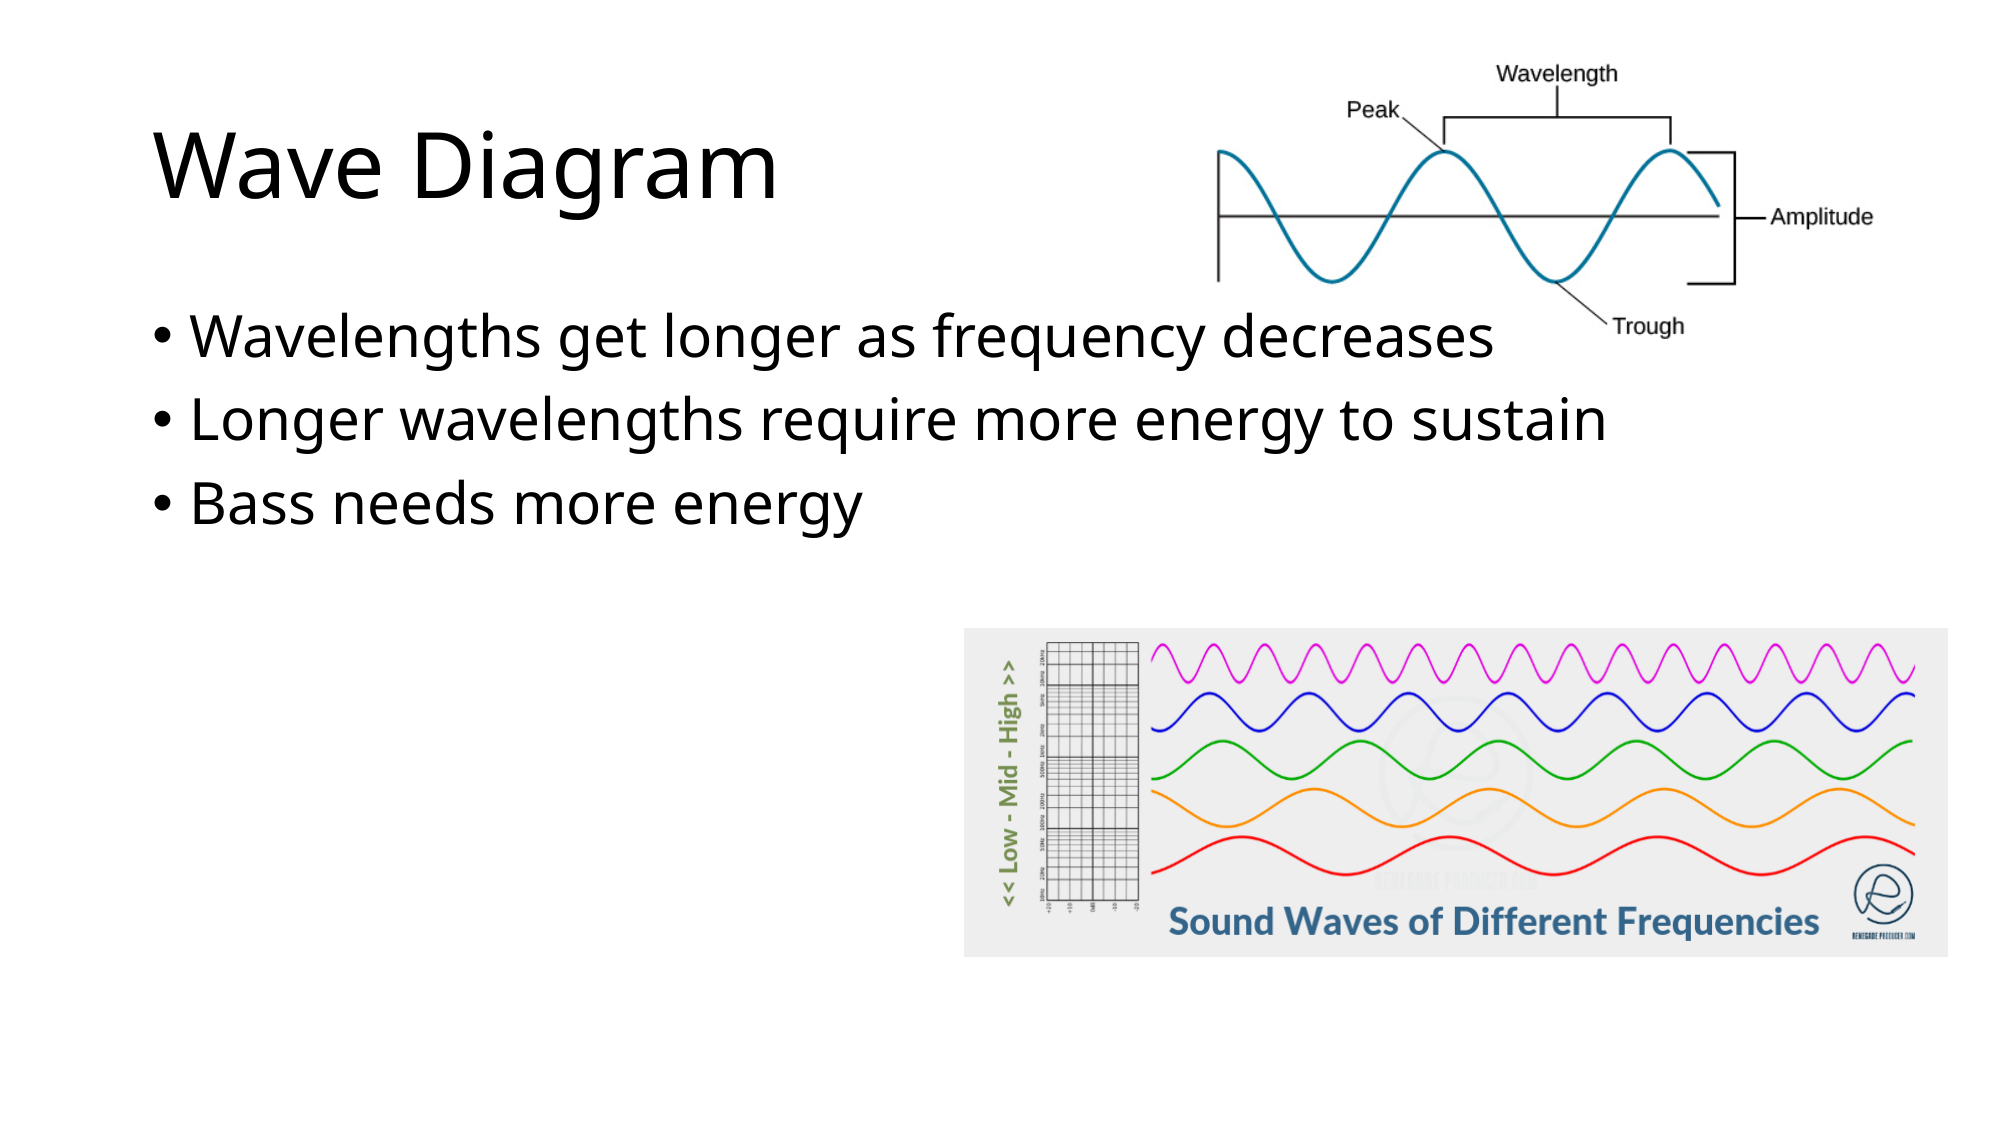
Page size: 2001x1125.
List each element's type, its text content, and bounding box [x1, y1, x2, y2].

text_box Wavelengths get longer as frequency decreases Longer wavelengths require more energy to sustain Bass needs more energy [137, 299, 1863, 1014]
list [964, 628, 1948, 957]
picture [1143, 59, 1948, 344]
title Wave Diagram [137, 59, 1143, 278]
